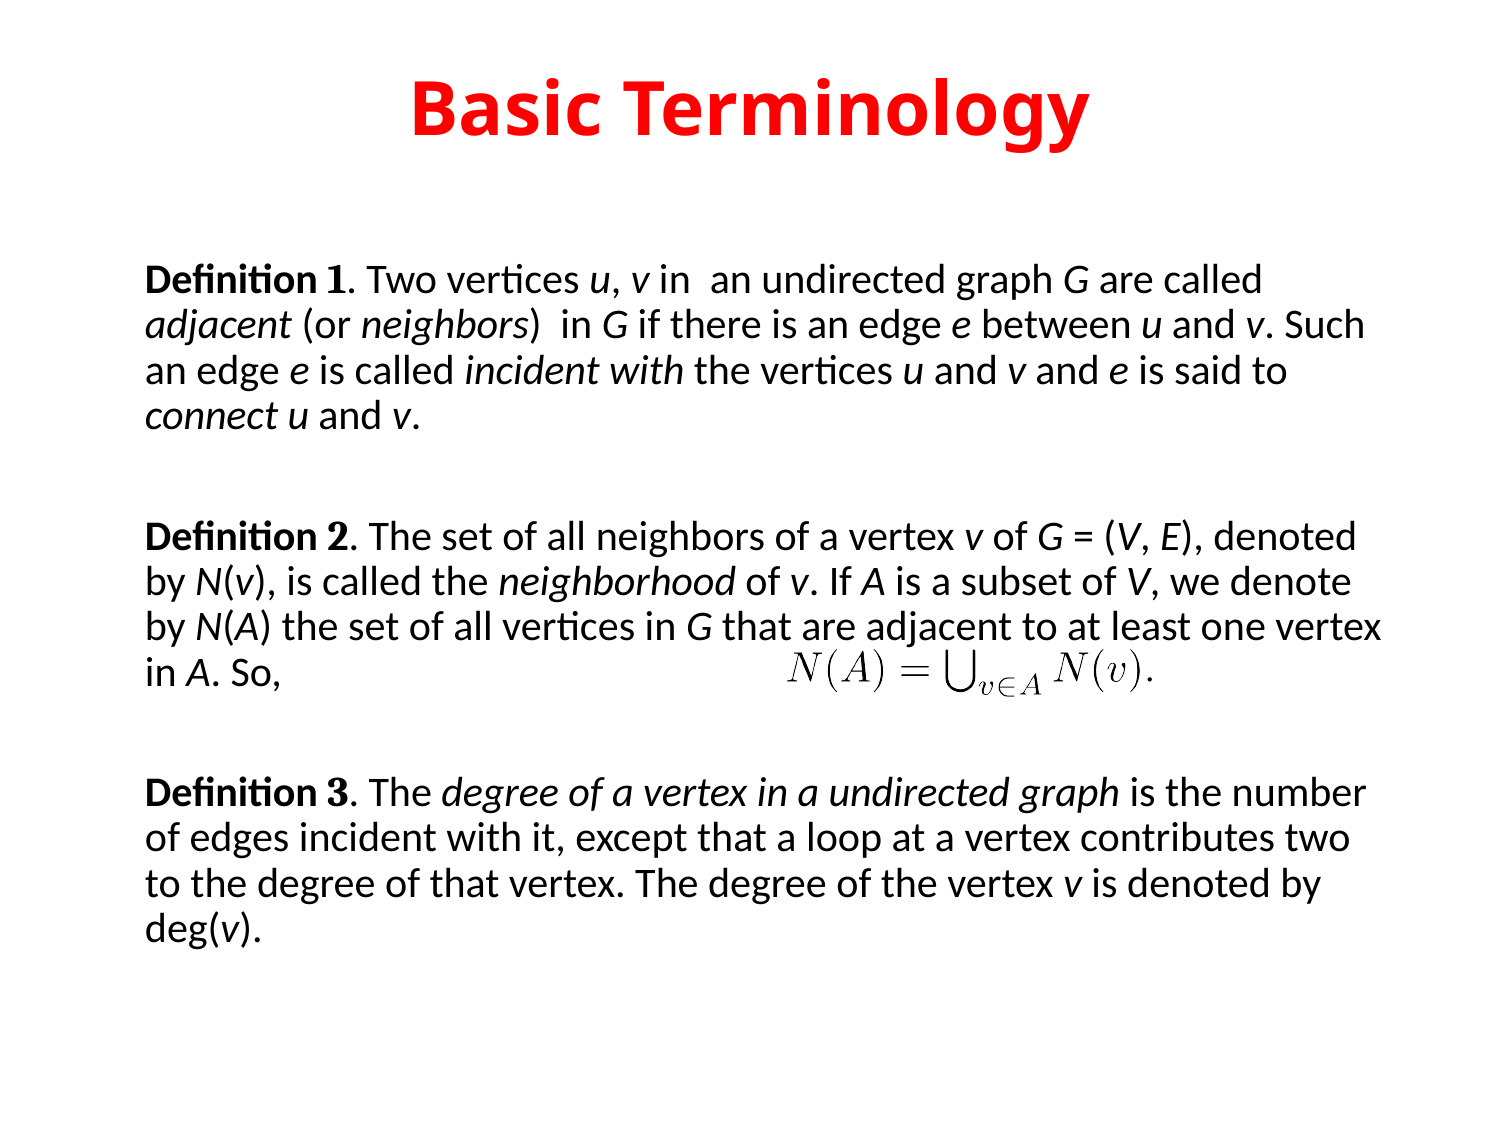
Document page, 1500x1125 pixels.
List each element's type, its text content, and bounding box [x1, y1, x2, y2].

title Basic Terminology [103, 59, 1397, 163]
picture [787, 649, 1152, 697]
list Definition 1. Two vertices u, v in an undirected graph G are called adjacent (or neighbors) in G if there is an edge e between u and v. Such an edge e is called incident with the vertices u and v and e is said to connect u and v. Definition 2. The set of all neighbors of a vertex v of G = (V, E), denoted by N(v), is called the neighborhood of v. If A is a subset of V, we denote by N(A) the set of all vertices in G that are adjacent to at least one vertex in A. So, Definition 3. The degree of a vertex in a undirected graph is the number of edges incident with it, except that a loop at a vertex contributes two to the degree of that vertex. The degree of the vertex v is denoted by deg(v). [103, 249, 1397, 964]
